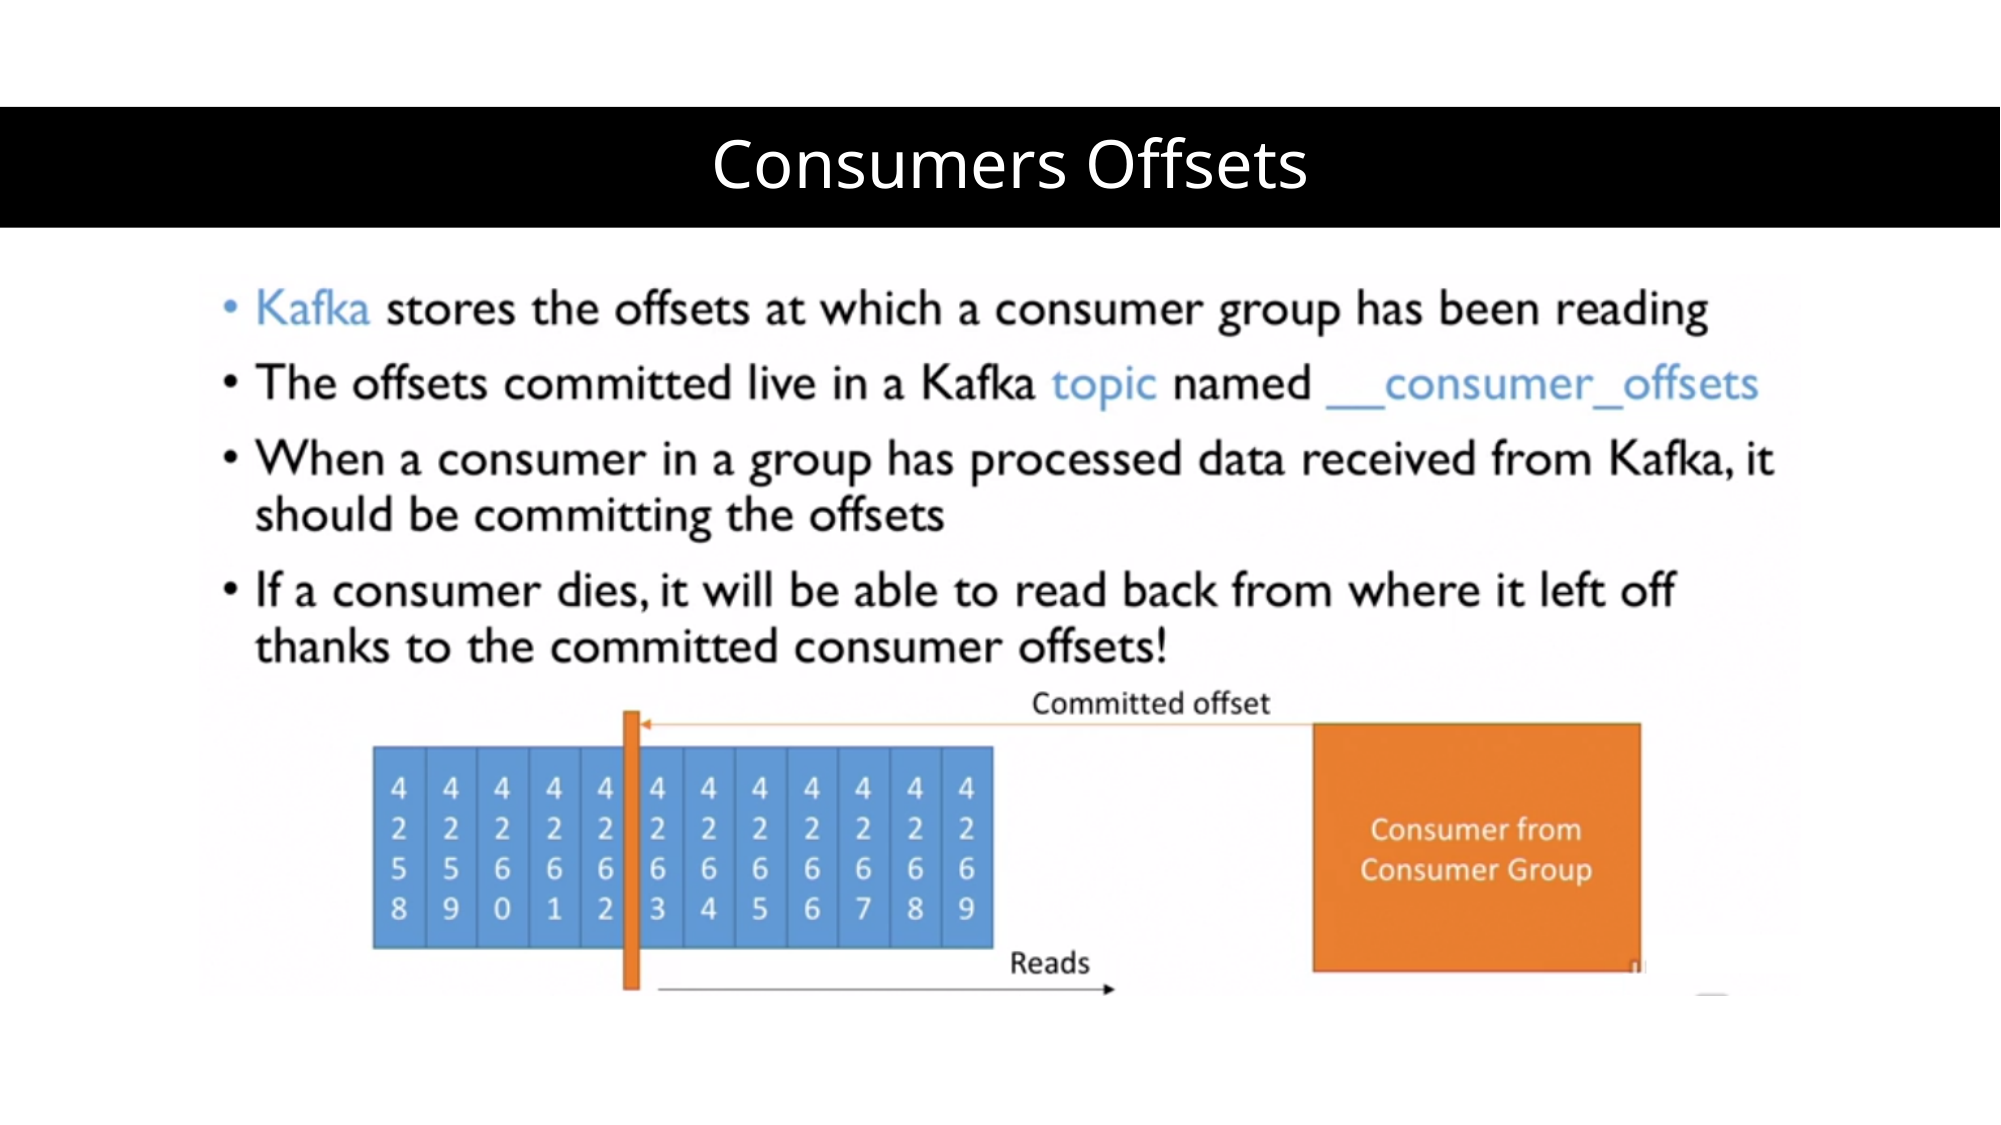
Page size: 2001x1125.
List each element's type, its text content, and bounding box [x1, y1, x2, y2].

picture [199, 274, 1801, 996]
text_box [0, 106, 2000, 229]
title Consumers Offsets [91, 105, 1931, 228]
